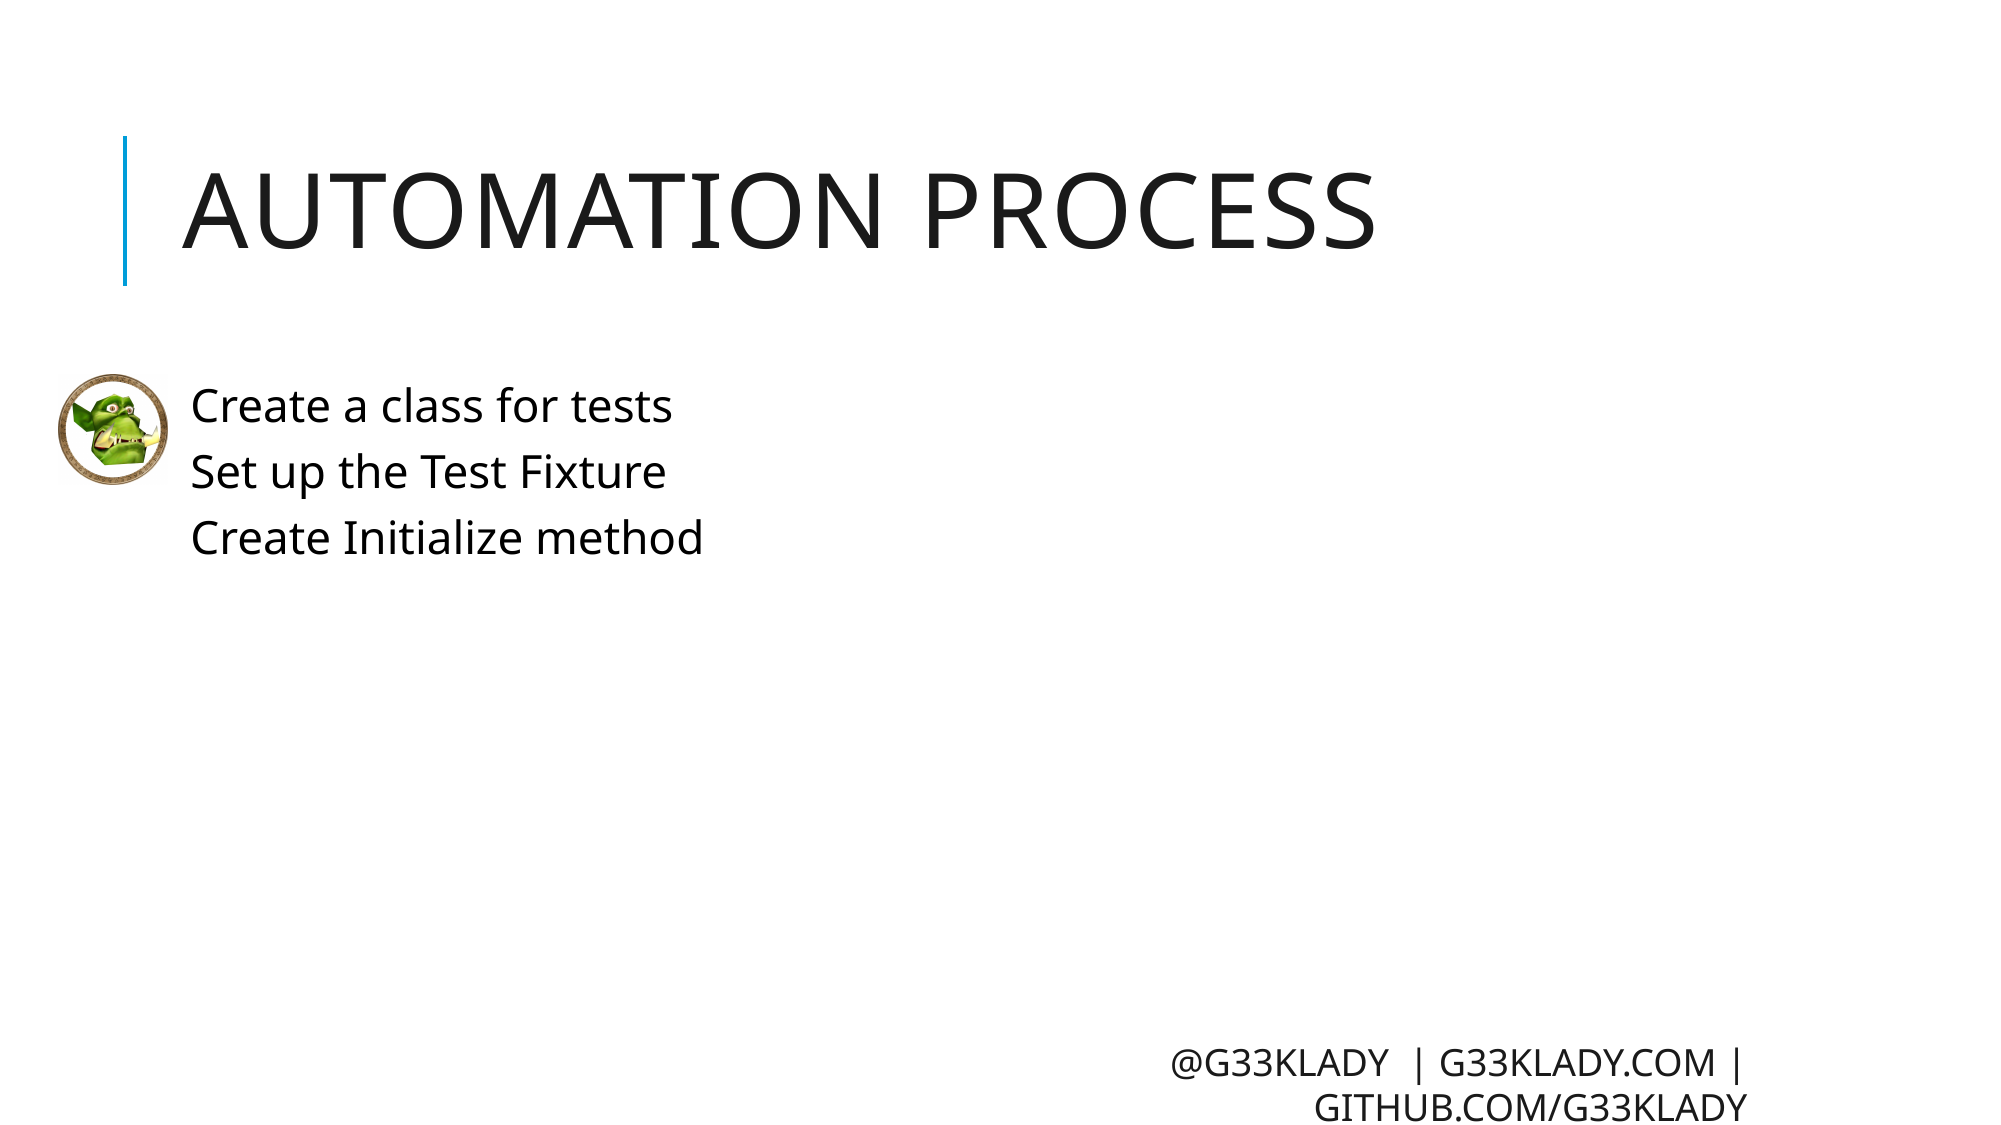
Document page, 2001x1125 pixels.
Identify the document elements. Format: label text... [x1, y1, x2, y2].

picture [58, 374, 169, 485]
footer @g33klady | g33klady.com | github.com/g33klady [794, 1061, 1763, 1107]
list Create a class for tests Set up the Test Fixture Create Initialize method [168, 375, 1763, 1035]
title Automation process [168, 96, 1763, 342]
